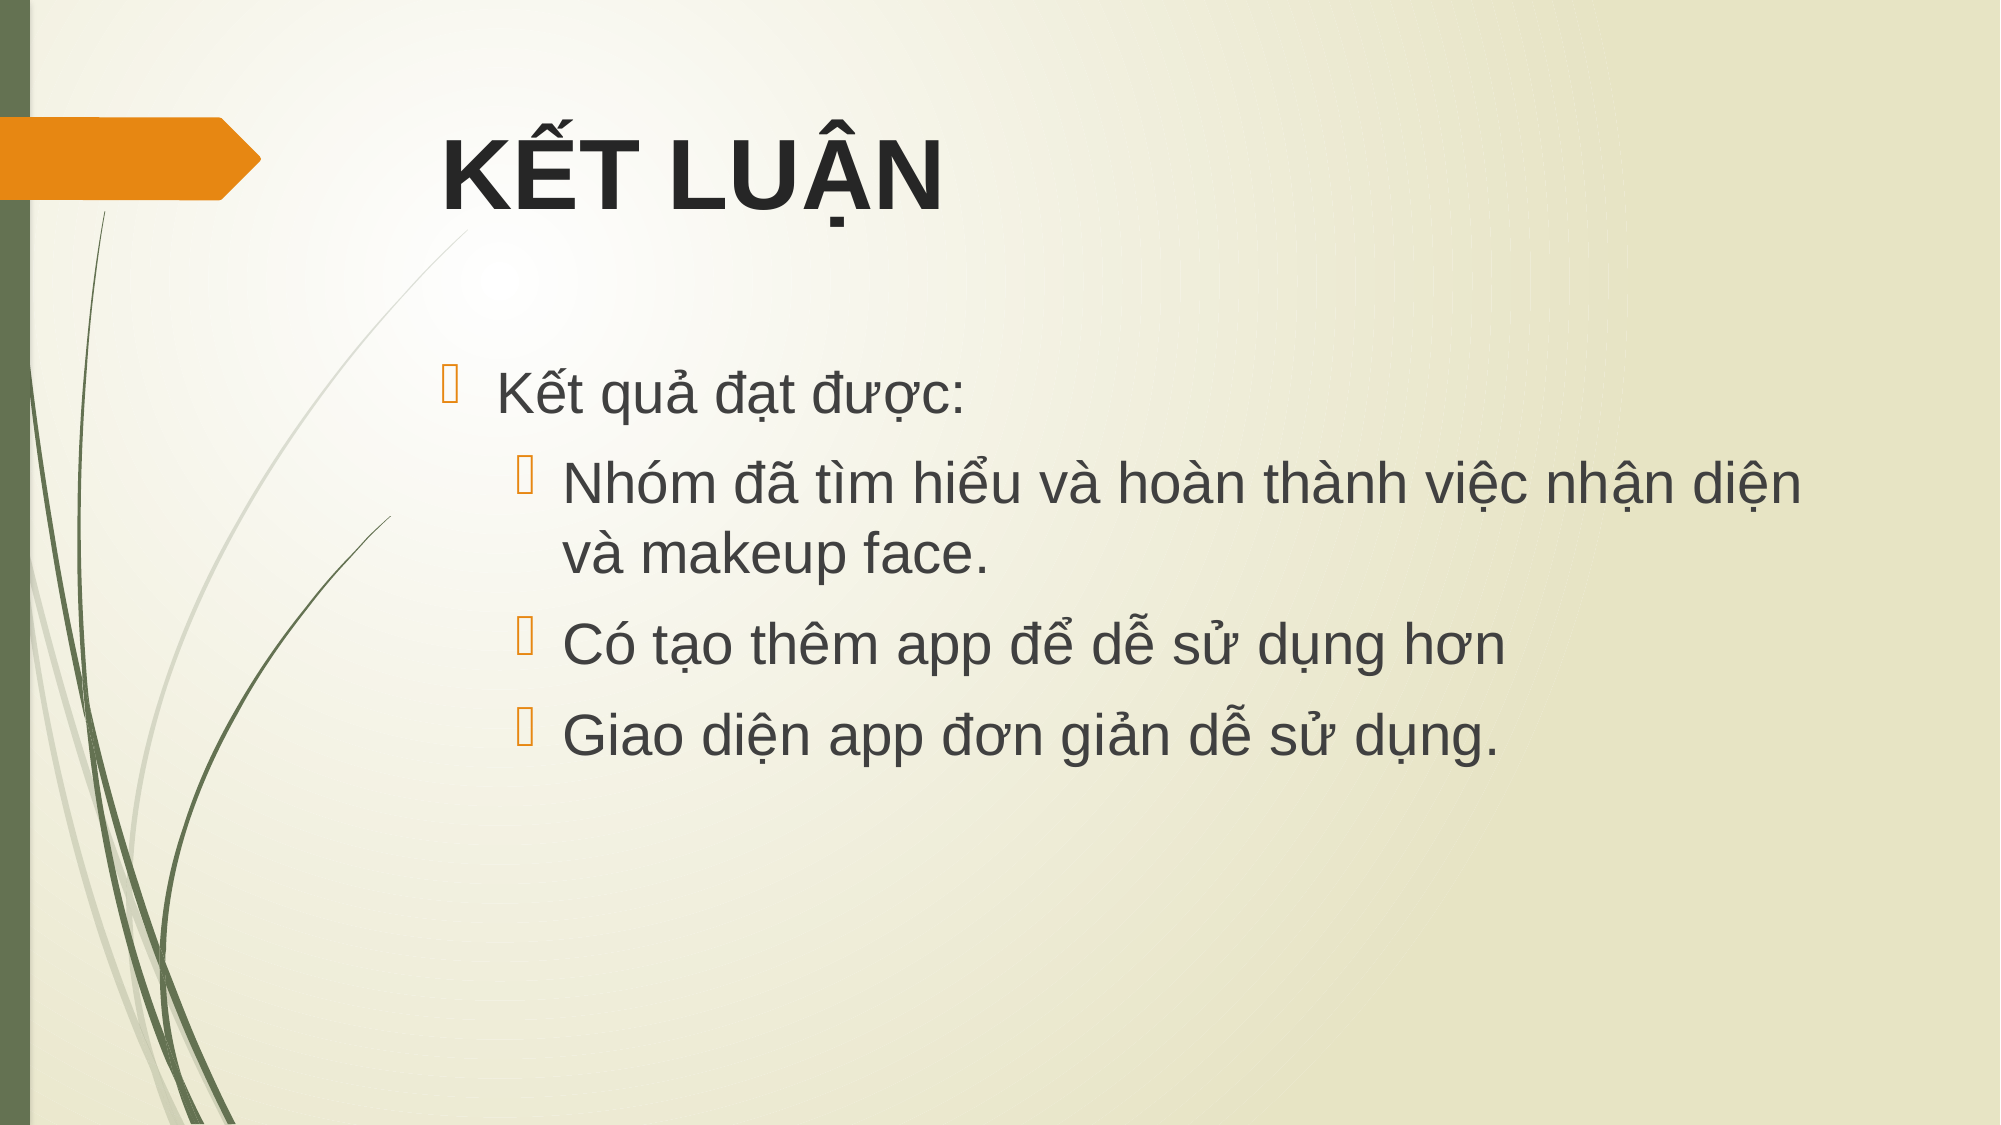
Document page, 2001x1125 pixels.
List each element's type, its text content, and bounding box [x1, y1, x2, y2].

title KẾT LUẬN [425, 102, 1256, 245]
list Kết quả đạt được: Nhóm đã tìm hiểu và hoàn thành việc nhận diện và makeup face. Có tạo thêm app để dễ sử dụng hơn Giao diện app đơn giản dễ sử dụng. [425, 347, 1832, 887]
